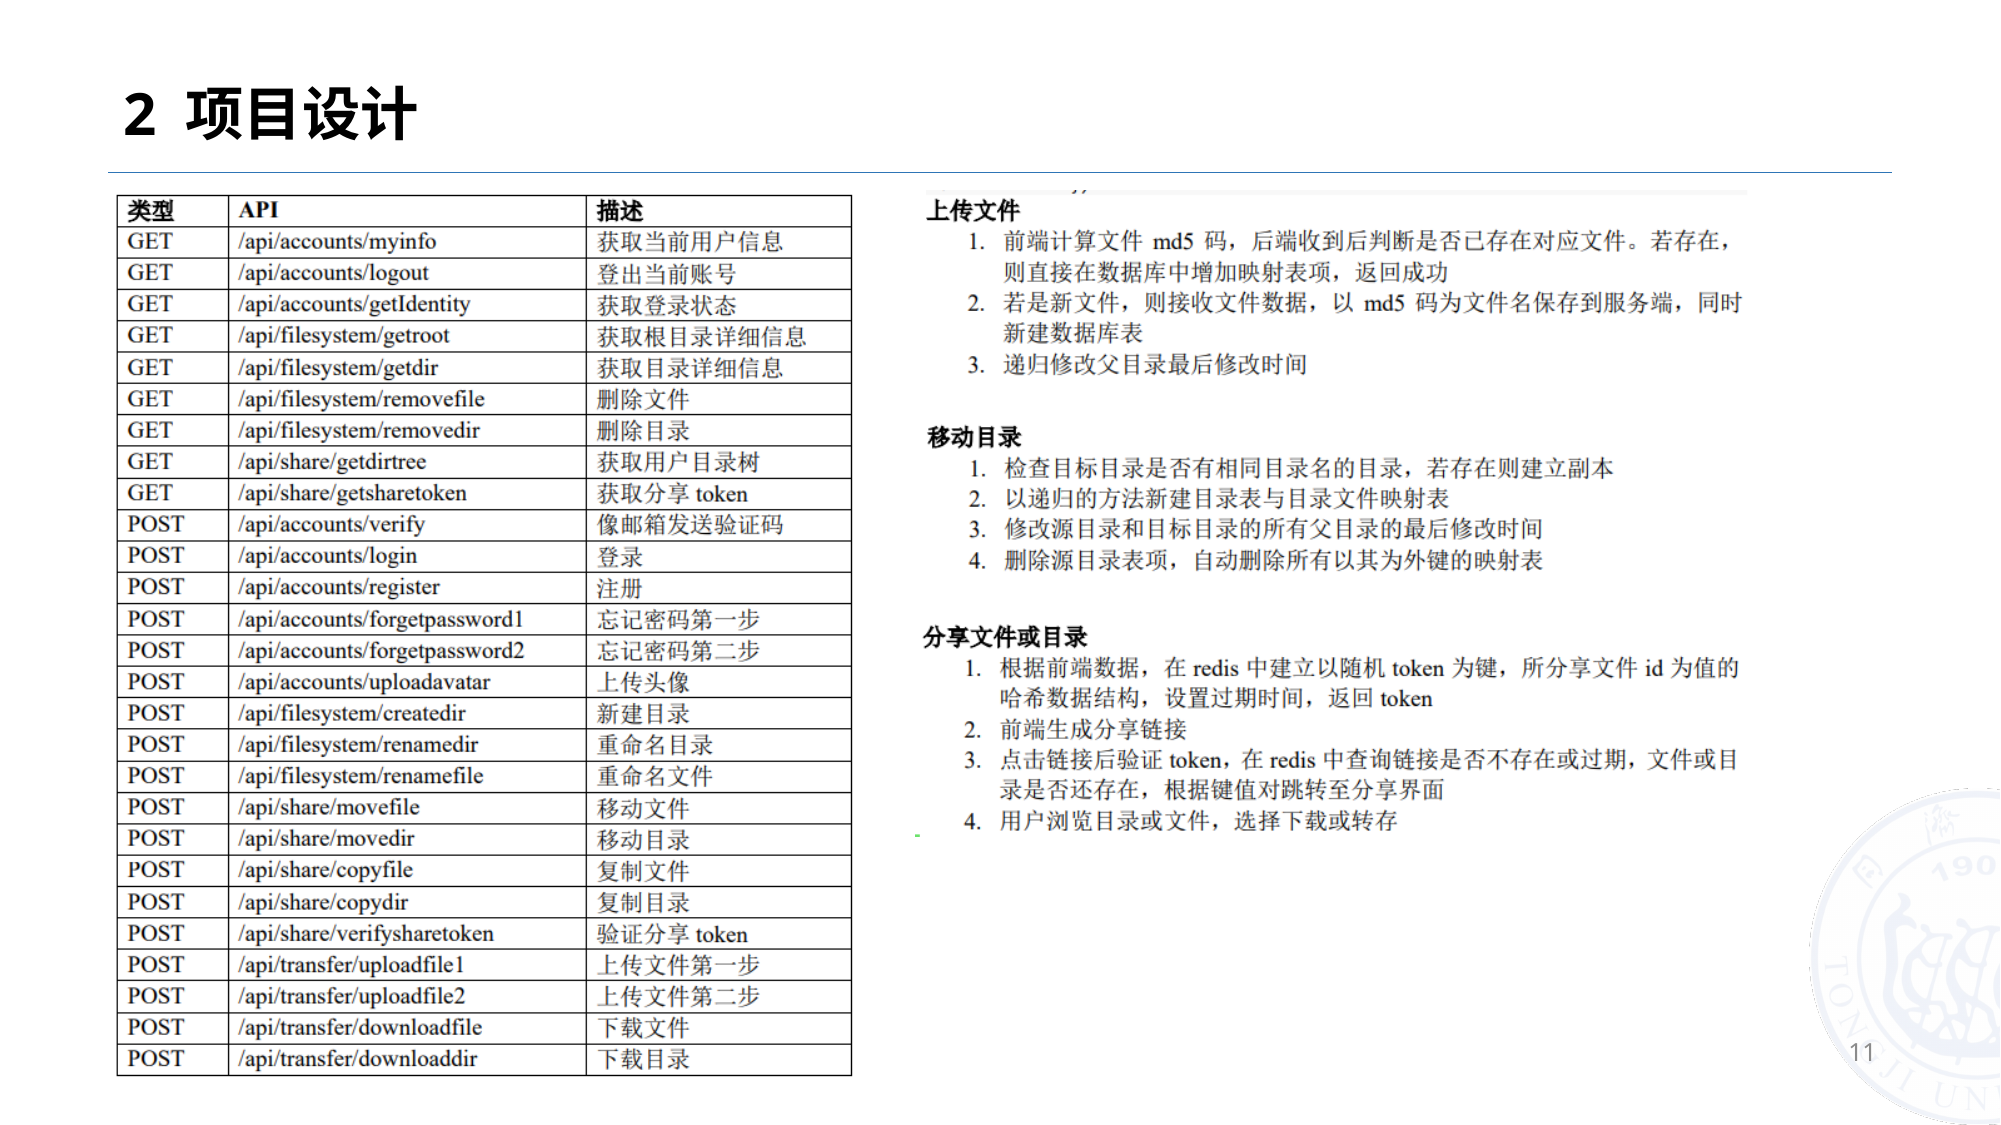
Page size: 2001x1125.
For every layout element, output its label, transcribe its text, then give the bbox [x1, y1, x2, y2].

picture [926, 190, 1751, 379]
picture [915, 612, 1751, 837]
slide_number 11 [1412, 1023, 1892, 1085]
picture [108, 190, 861, 1085]
picture [926, 416, 1622, 575]
picture [1809, 788, 2000, 1125]
title 2 项目设计 [108, 59, 1892, 173]
